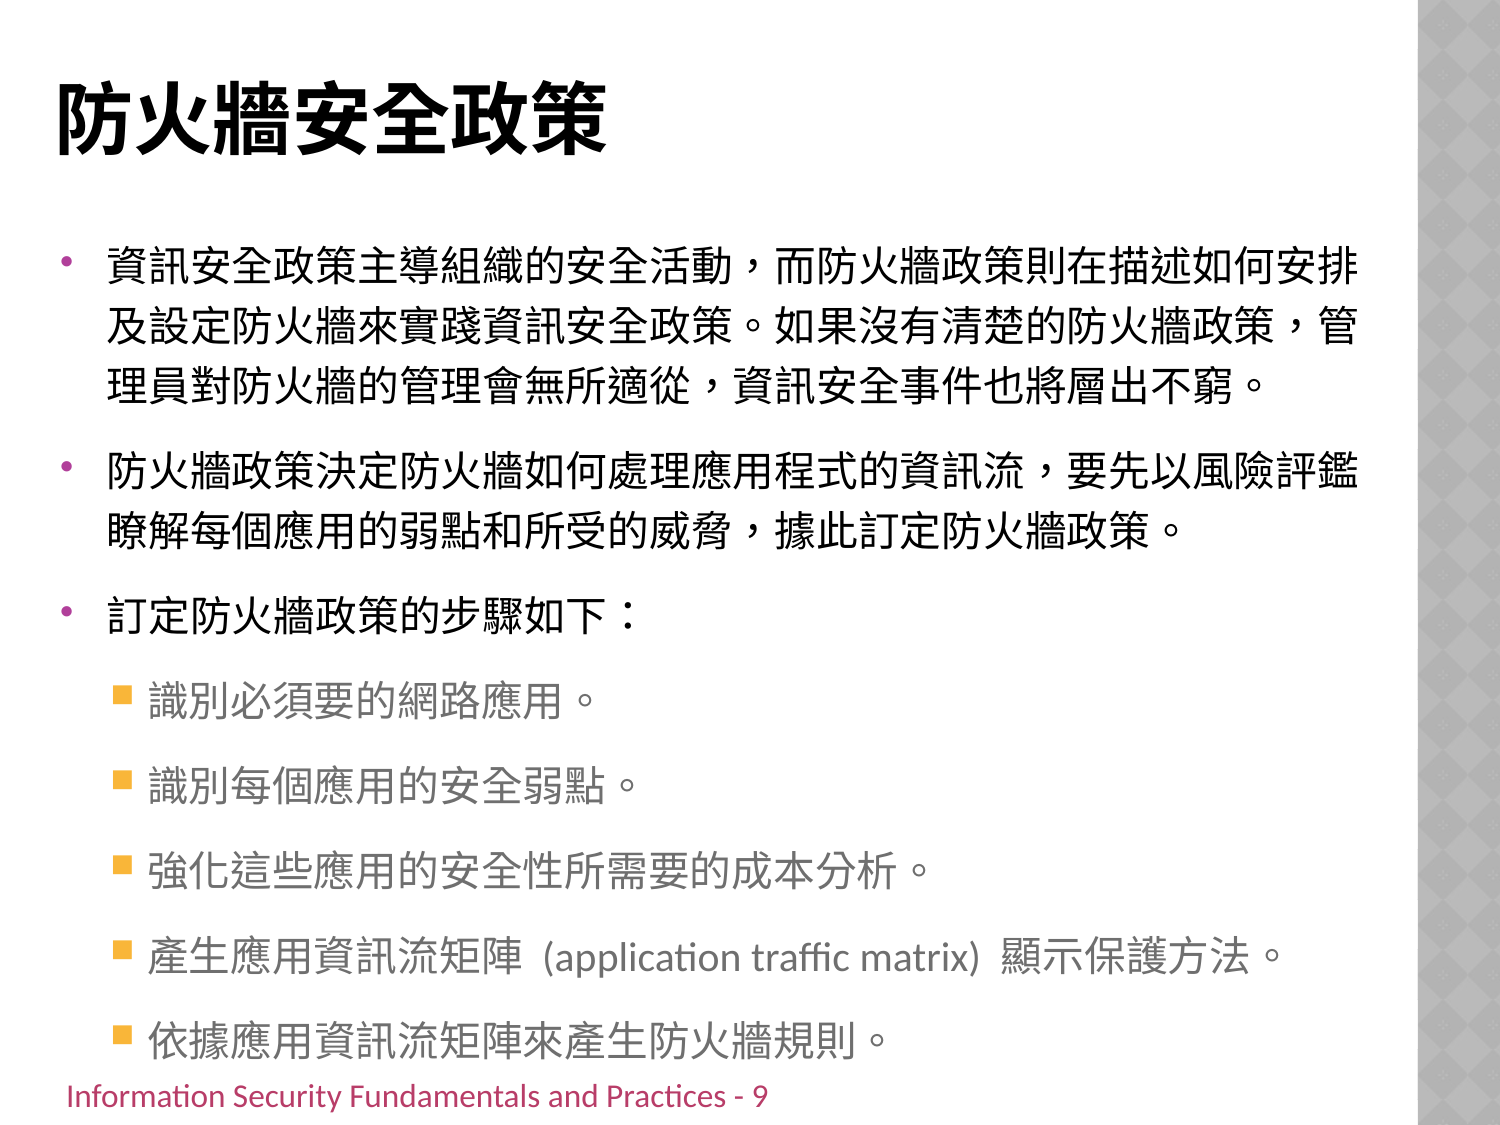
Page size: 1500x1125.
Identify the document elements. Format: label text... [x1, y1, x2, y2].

list 資訊安全政策主導組織的安全活動，而防火牆政策則在描述如何安排及設定防火牆來實踐資訊安全政策。如果沒有清楚的防火牆政策，管理員對防火牆的管理會無所適從，資訊安全事件也將層出不窮。 防火牆政策決定防火牆如何處理應用程式的資訊流，要先以風險評鑑瞭解每個應用的弱點和所受的威脅，據此訂定防火牆政策。 訂定防火牆政策的步驟如下： 識別必須要的網路應用。 識別每個應用的安全弱點。 強化這些應用的安全性所需要的成本分析。 產生應用資訊流矩陣 (application traffic matrix) 顯示保護方法。 依據應用資訊流矩陣來產生防火牆規則。 [46, 222, 1395, 1125]
title 防火牆安全政策 [46, 52, 1395, 164]
